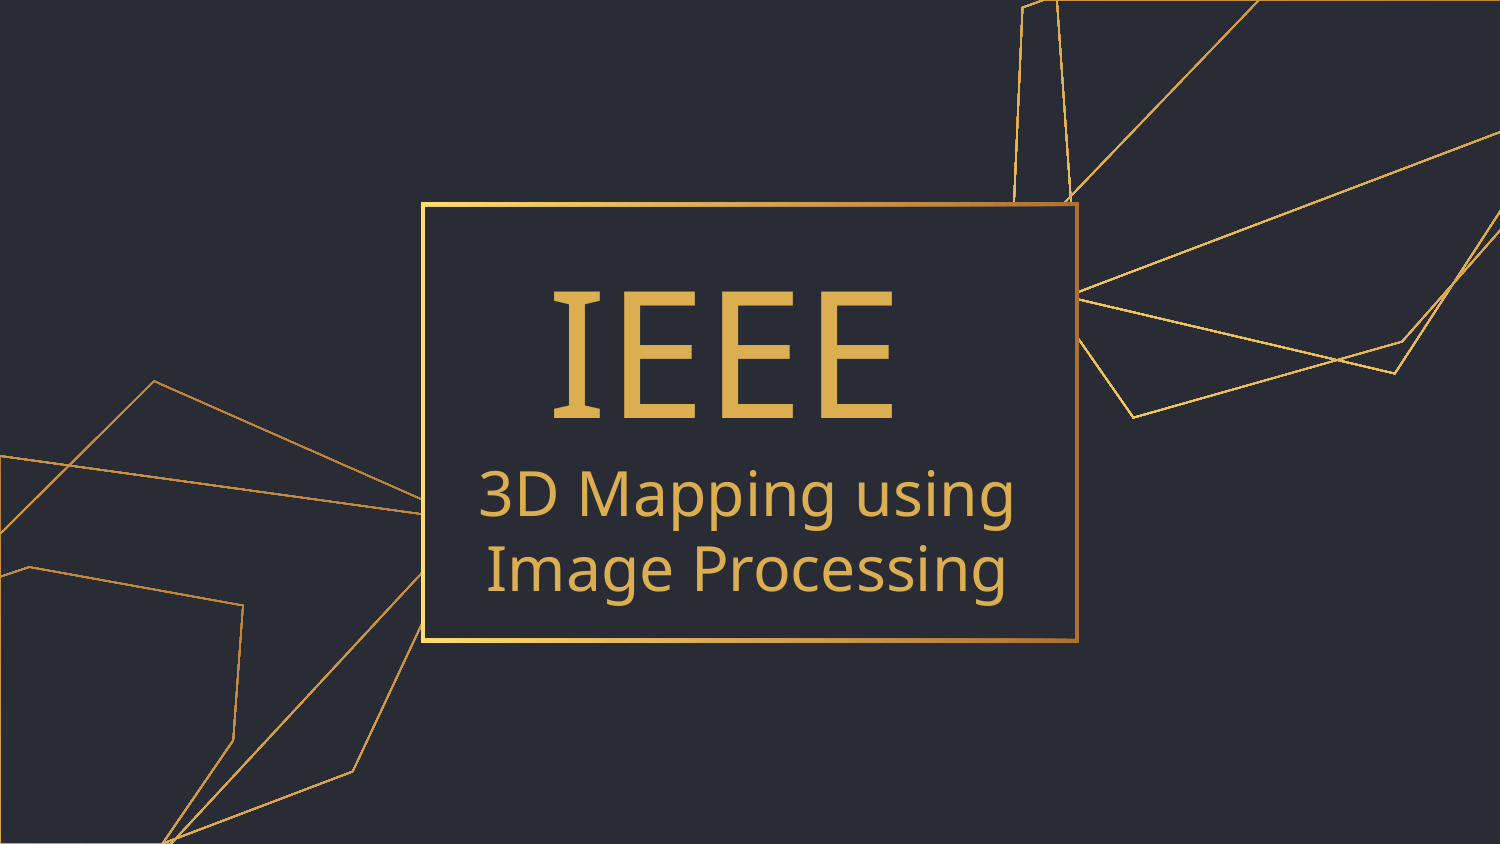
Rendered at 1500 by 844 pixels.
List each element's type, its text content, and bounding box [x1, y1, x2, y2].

title IEEE 3D Mapping using Image Processing [385, 202, 1111, 643]
